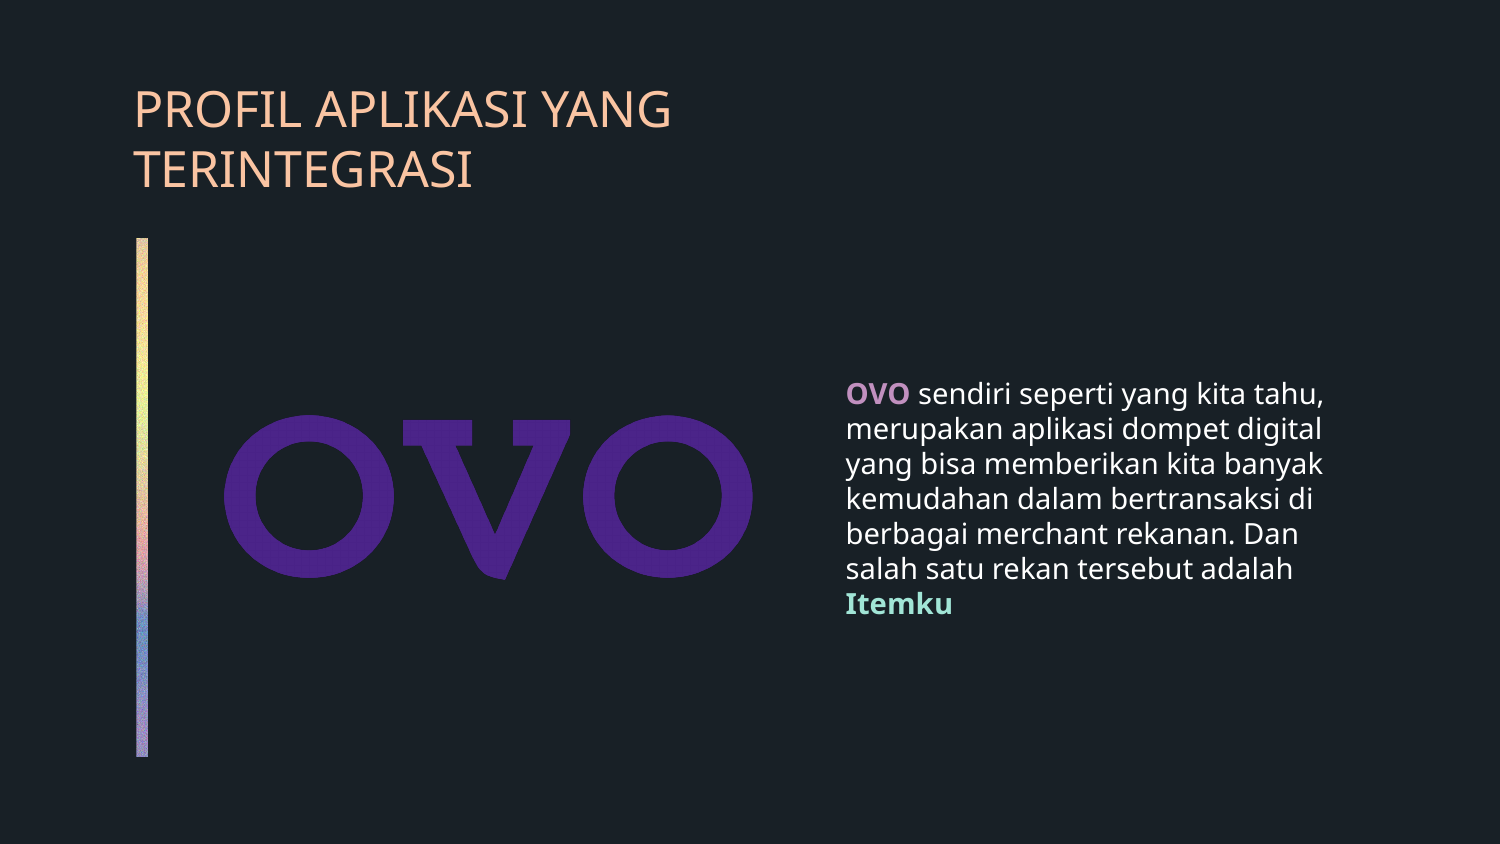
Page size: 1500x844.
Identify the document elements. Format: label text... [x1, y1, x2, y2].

subtitle OVO sendiri seperti yang kita tahu, merupakan aplikasi dompet digital yang bisa memberikan kita banyak kemudahan dalam bertransaksi di berbagai merchant rekanan. Dan salah satu rekan tersebut adalah Itemku [830, 260, 1384, 735]
picture [224, 415, 754, 581]
picture [136, 238, 148, 757]
title PROFIL APLIKASI YANG TERINTEGRASI [118, 62, 784, 202]
